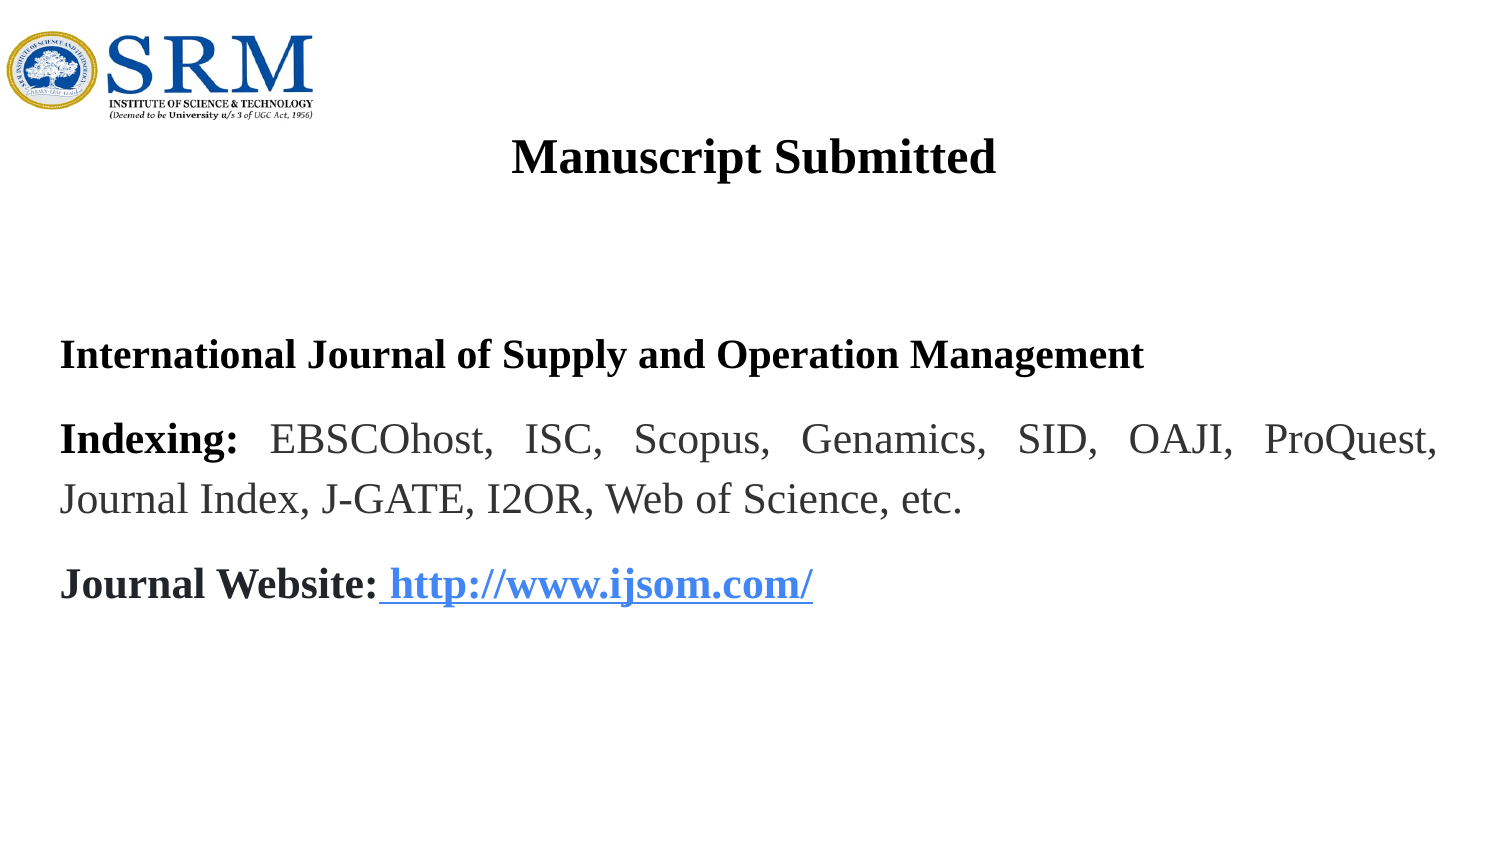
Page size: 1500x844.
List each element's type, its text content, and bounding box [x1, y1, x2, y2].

list Manuscript Submitted International Journal of Supply and Operation Management Indexing: EBSCOhost, ISC, Scopus, Genamics, SID, OAJI, ProQuest, Journal Index, J-GATE, I2OR, Web of Science, etc. Journal Website: http://www.ijsom.com/ [44, 99, 1454, 844]
picture [0, 0, 320, 153]
